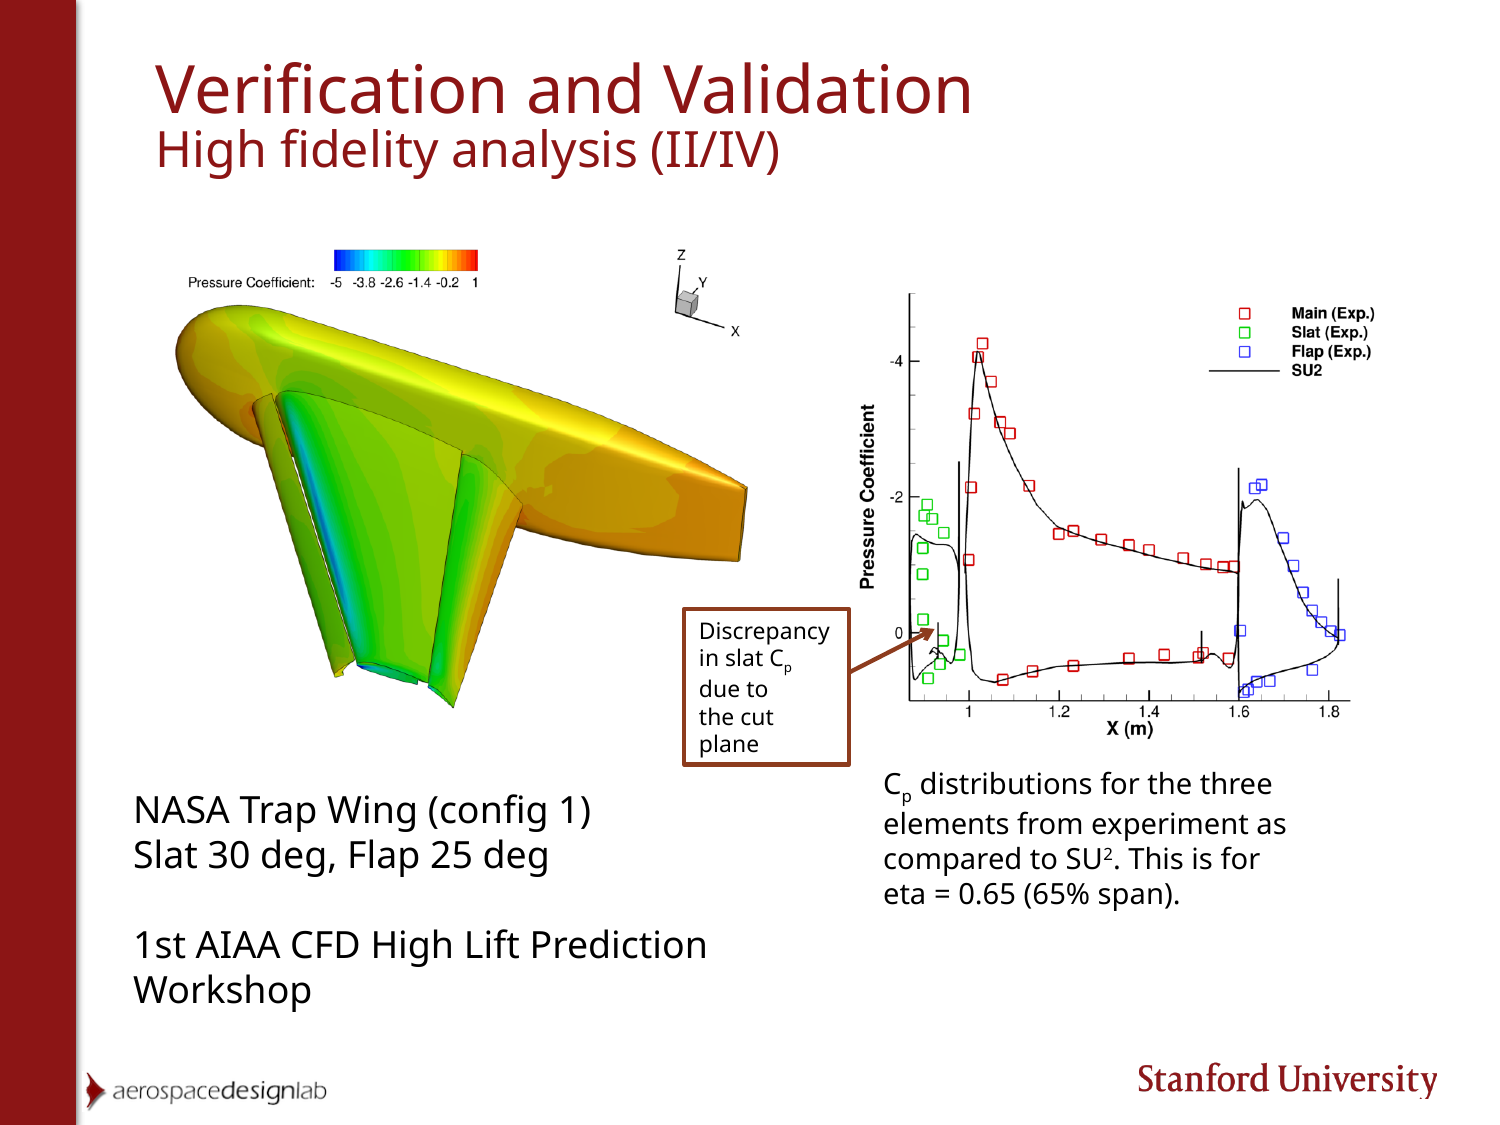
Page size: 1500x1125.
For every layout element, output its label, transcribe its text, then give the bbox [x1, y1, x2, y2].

picture [832, 229, 1421, 759]
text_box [849, 628, 935, 673]
picture [155, 229, 767, 780]
text_box Discrepancy in slat Cp due to the cut plane [775, 607, 851, 767]
text_box NASA Trap Wing (config 1) Slat 30 deg, Flap 25 deg 1st AIAA CFD High Lift Prediction Workshop [118, 779, 767, 1019]
text_box Cp distributions for the three elements from experiment as compared to SU2. This is for eta = 0.65 (65% span). [868, 766, 1379, 918]
title Verification and Validation High fidelity analysis (II/IV) [155, 78, 1420, 186]
picture [82, 1071, 330, 1112]
